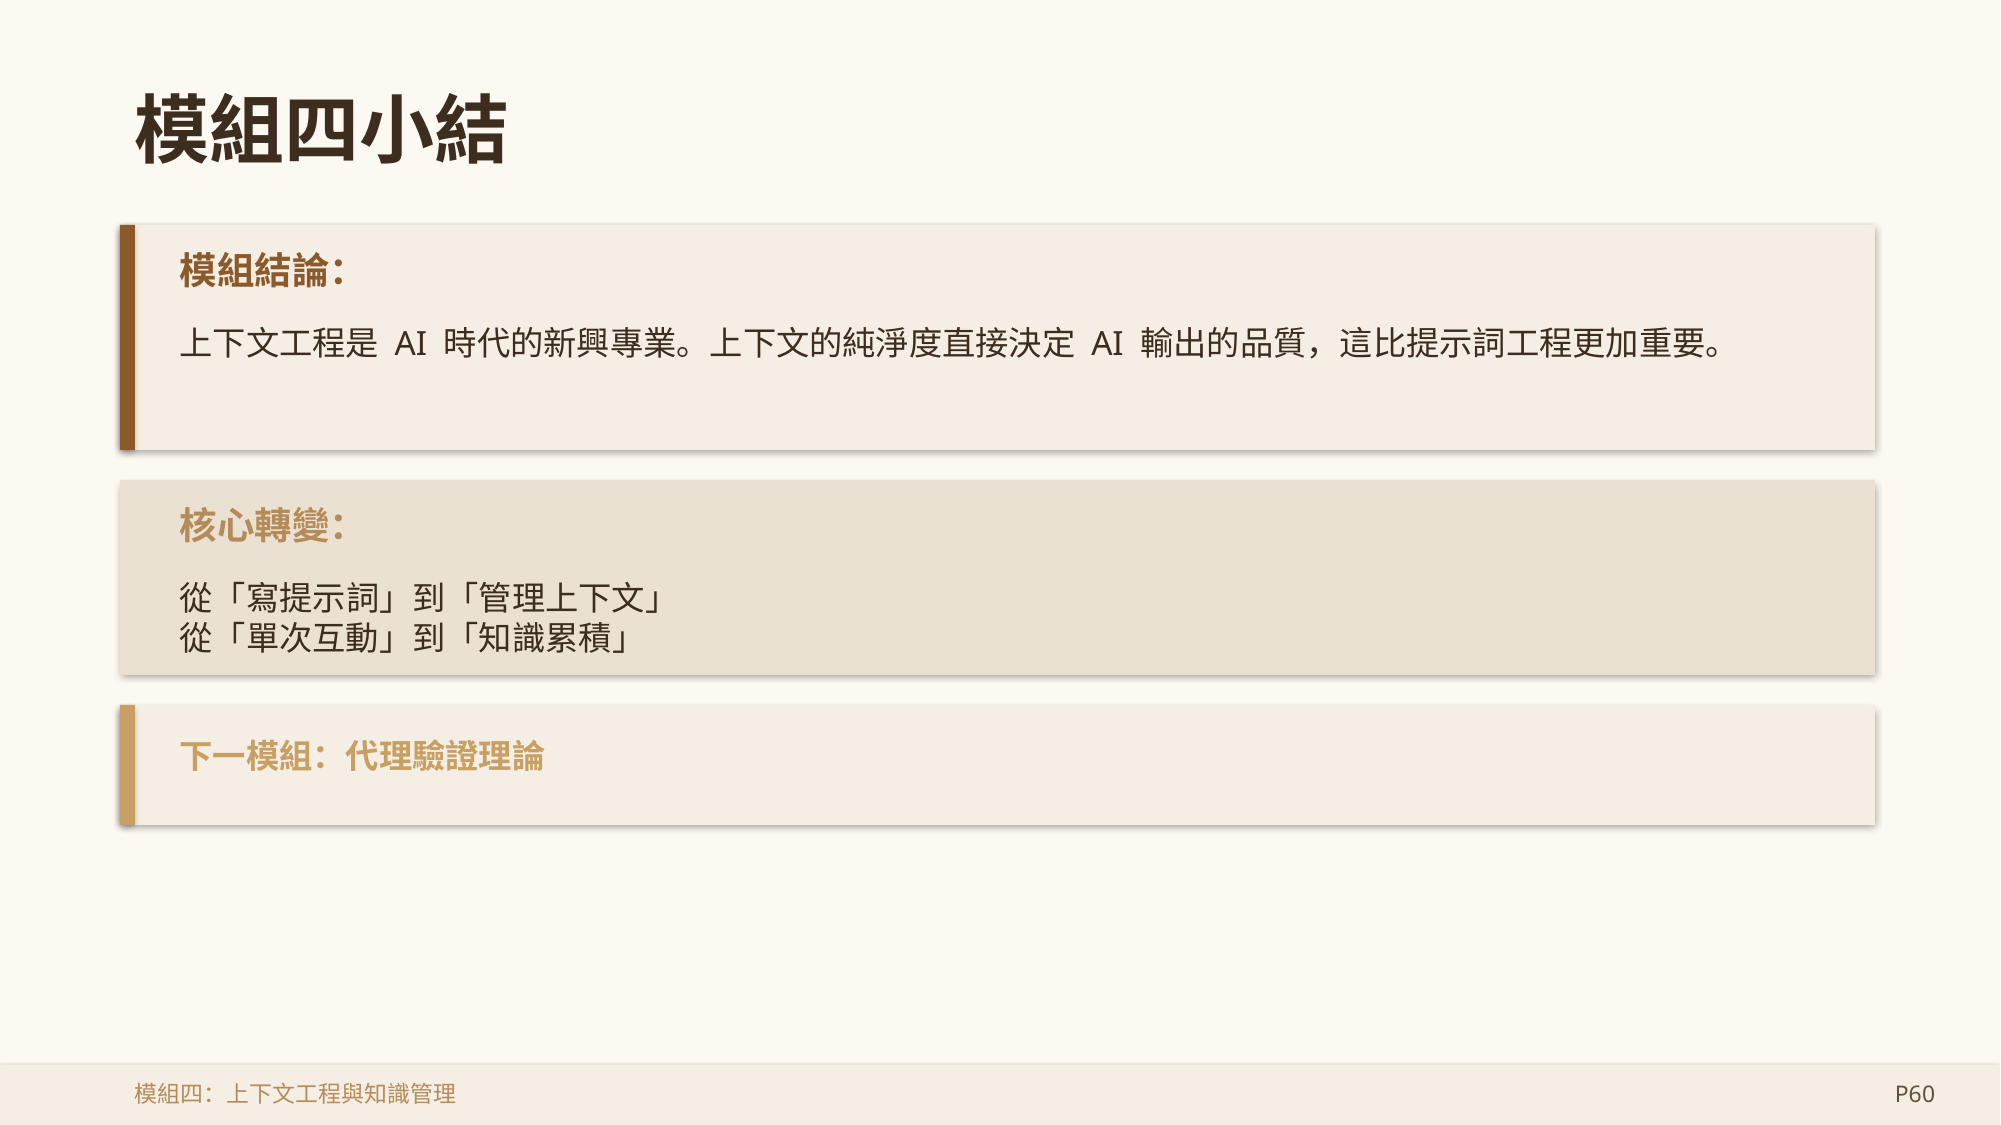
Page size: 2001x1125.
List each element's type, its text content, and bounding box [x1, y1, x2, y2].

text_box 模組四小結 [119, 74, 1770, 180]
text_box [0, 1064, 2000, 1125]
text_box 下一模組：代理驗證理論 [164, 727, 1845, 783]
text_box [119, 704, 136, 826]
text_box [119, 224, 136, 451]
text_box 模組四：上下文工程與知識管理 [119, 1072, 870, 1115]
text_box [119, 479, 1876, 676]
text_box [136, 704, 1876, 826]
text_box 從「寫提示詞」到「管理上下文」 從「單次互動」到「知識累積」 [164, 569, 1845, 665]
text_box 模組結論： [164, 239, 1845, 300]
text_box [136, 224, 1876, 451]
text_box P60 [1799, 1072, 1950, 1115]
text_box 核心轉變： [164, 494, 1845, 555]
text_box 上下文工程是 AI 時代的新興專業。上下文的純淨度直接決定 AI 輸出的品質，這比提示詞工程更加重要。 [164, 314, 1845, 370]
